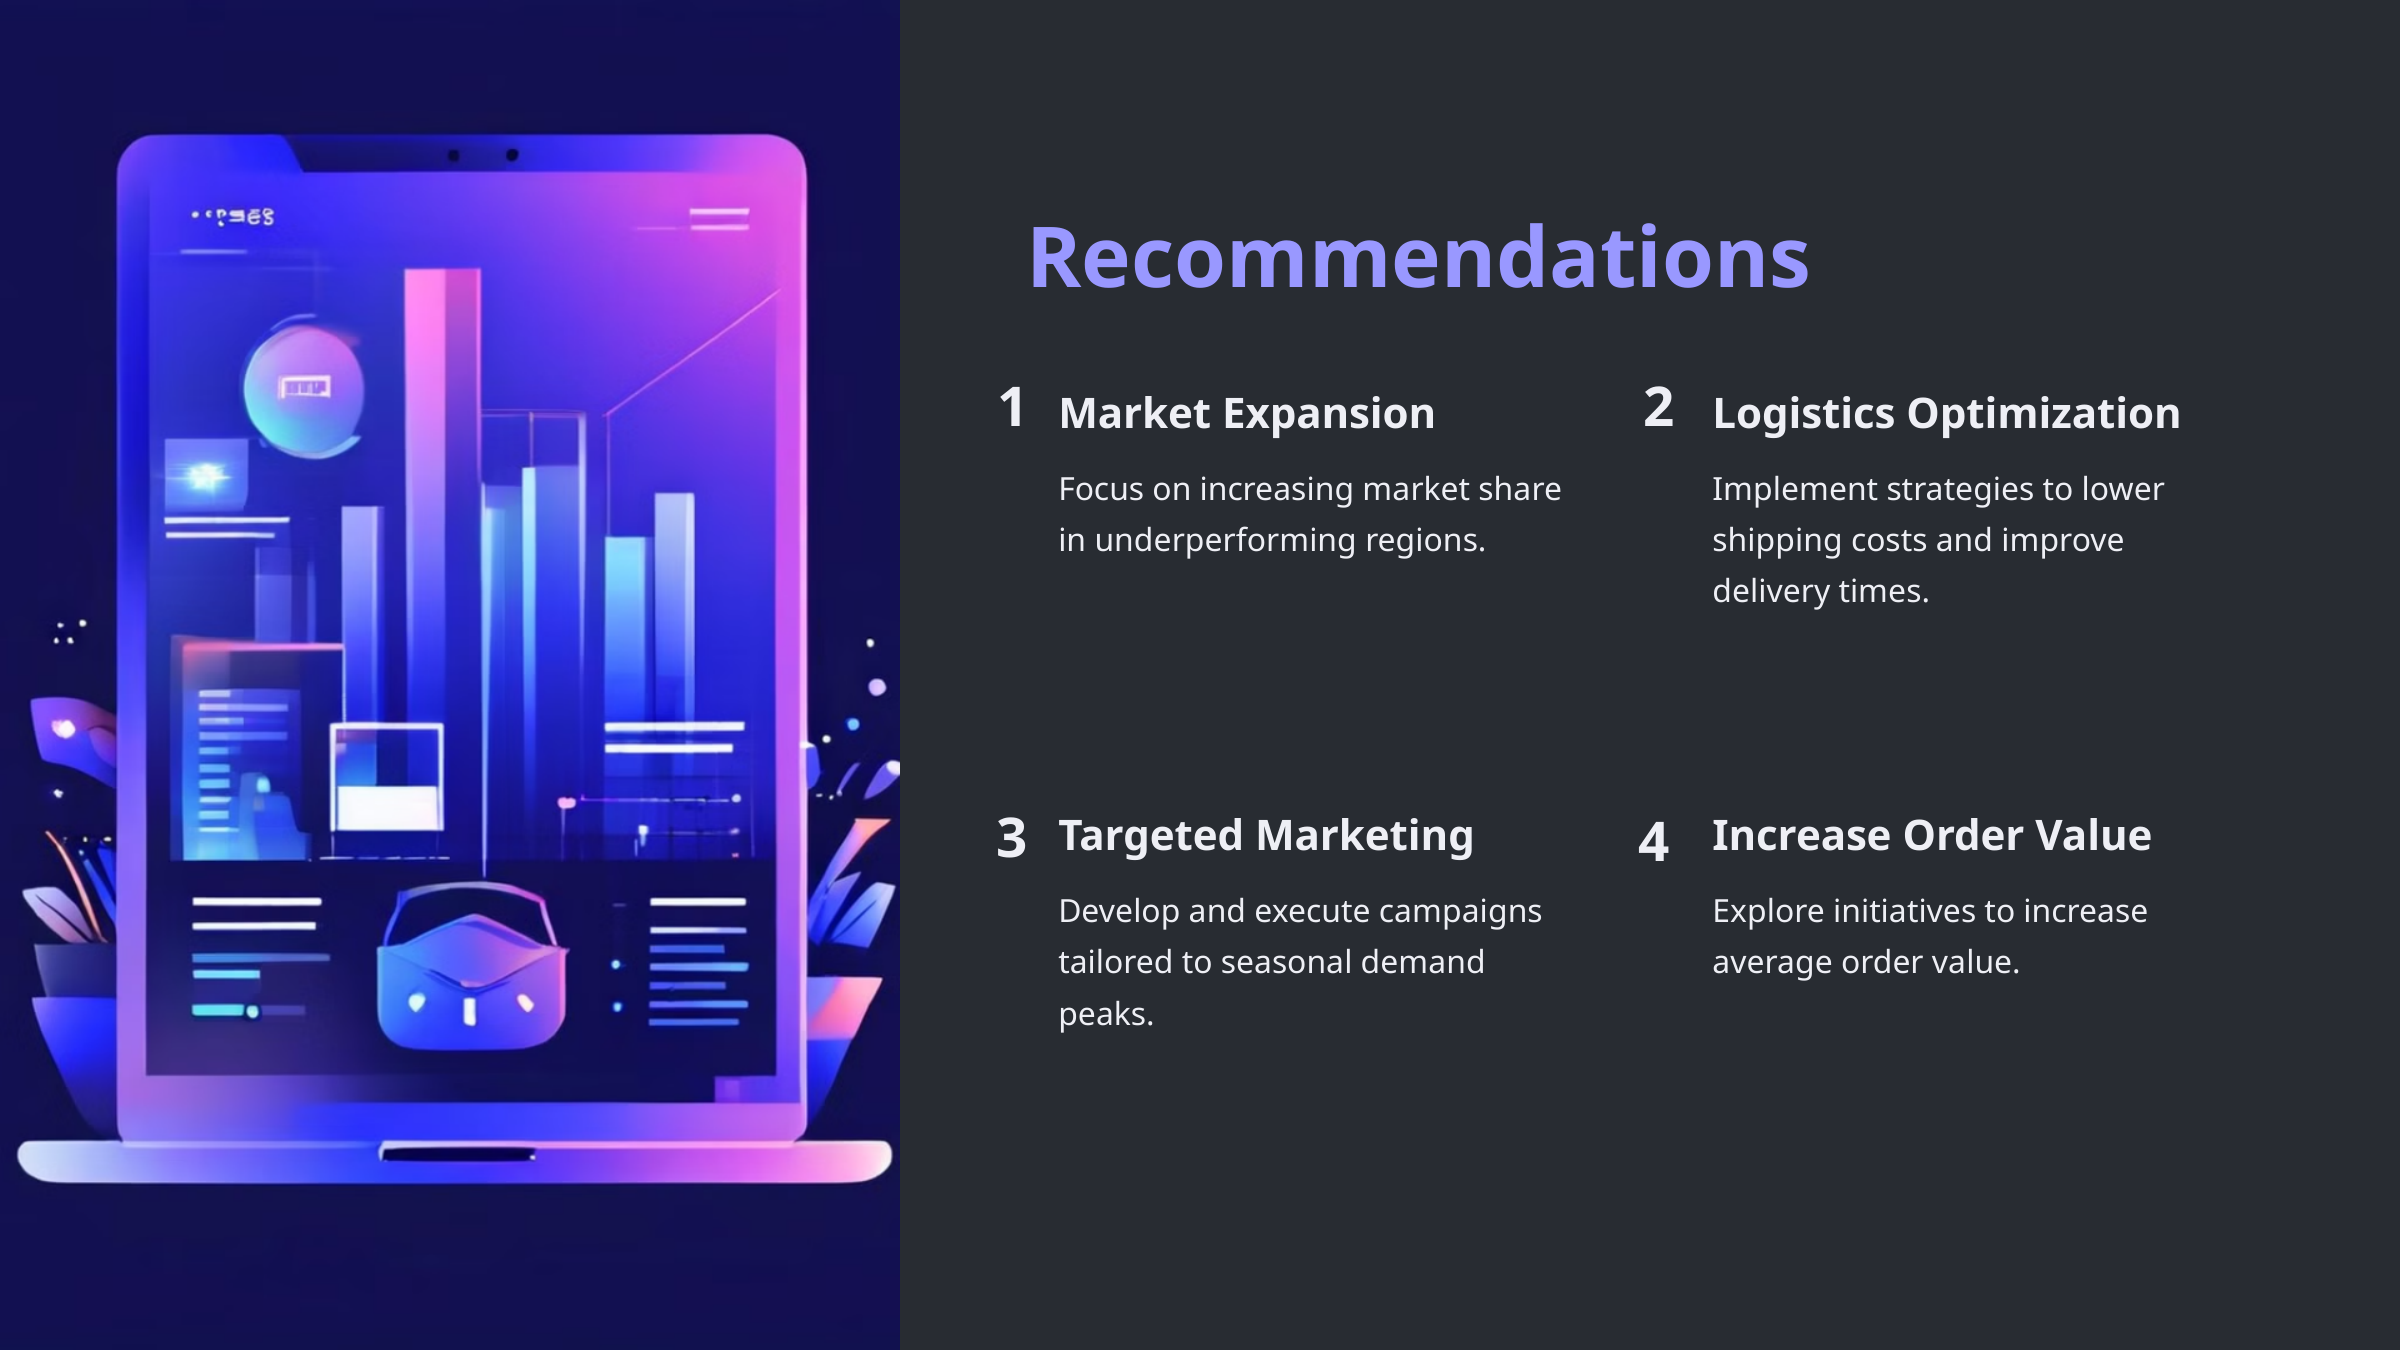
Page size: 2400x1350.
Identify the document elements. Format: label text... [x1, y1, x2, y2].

picture [0, 0, 900, 1350]
text_box [1011, 767, 1635, 1159]
text_box Explore initiatives to increase average order value. [1697, 870, 2257, 1075]
text_box 4 [1638, 809, 1672, 865]
text_box Targeted Marketing [1043, 799, 1558, 852]
text_box Implement strategies to lower shipping costs and improve delivery times. [1697, 448, 2257, 653]
text_box [900, 0, 2400, 1350]
text_box [1665, 344, 2289, 736]
text_box Market Expansion [1043, 376, 1475, 430]
text_box Focus on increasing market share in underperforming regions. [1043, 448, 1603, 704]
text_box 3 [997, 806, 1027, 861]
text_box [1011, 344, 1635, 736]
text_box Develop and execute campaigns tailored to seasonal demand peaks. [1043, 870, 1603, 1127]
text_box Increase Order Value [1697, 799, 2193, 852]
text_box Recommendations [1011, 191, 2178, 297]
text_box 1 [1003, 375, 1024, 431]
text_box Logistics Optimization [1697, 376, 2118, 430]
text_box [1665, 767, 2289, 1159]
text_box 2 [1644, 375, 1675, 431]
